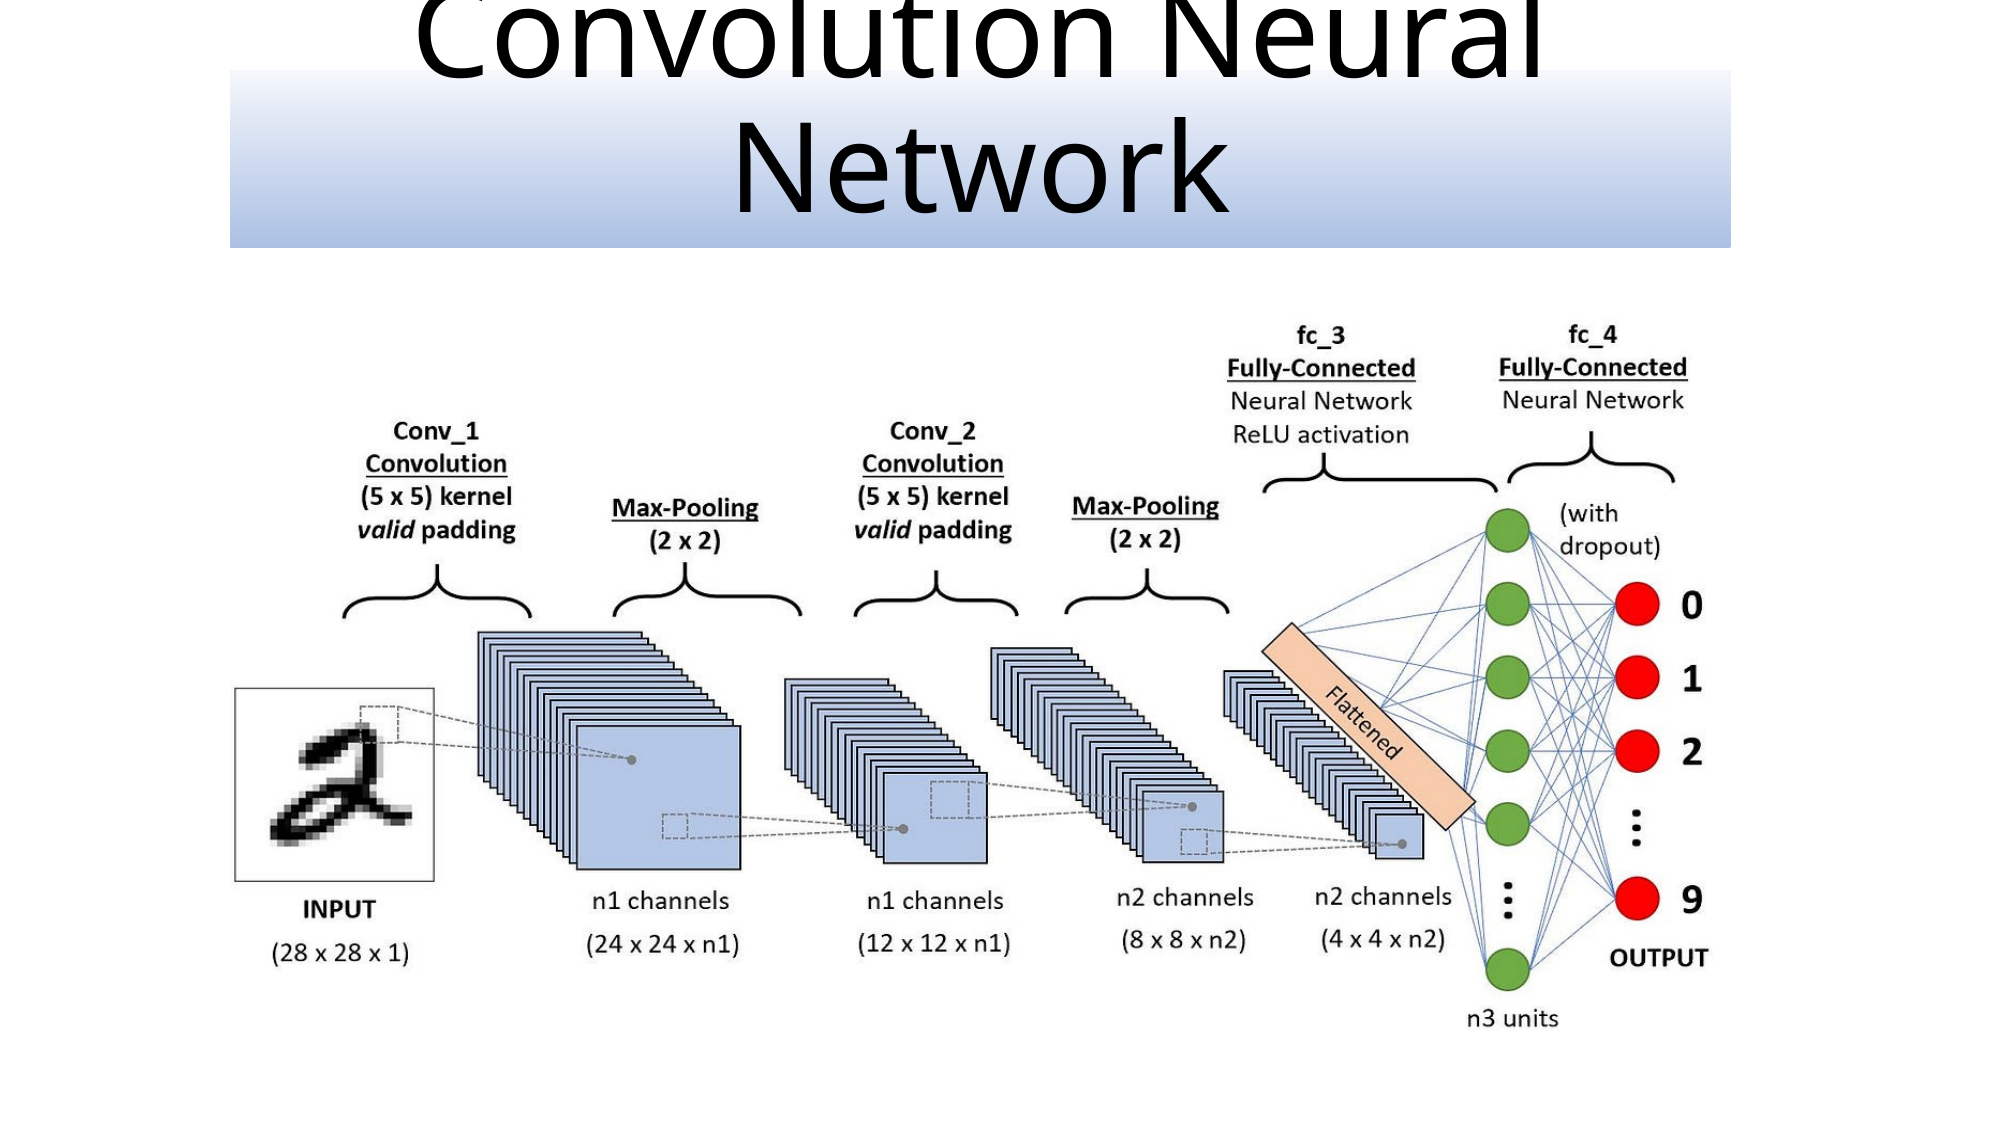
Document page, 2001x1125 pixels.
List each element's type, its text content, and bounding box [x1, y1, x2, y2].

picture [230, 291, 1731, 1069]
title Convolution Neural Network [230, 70, 1731, 248]
